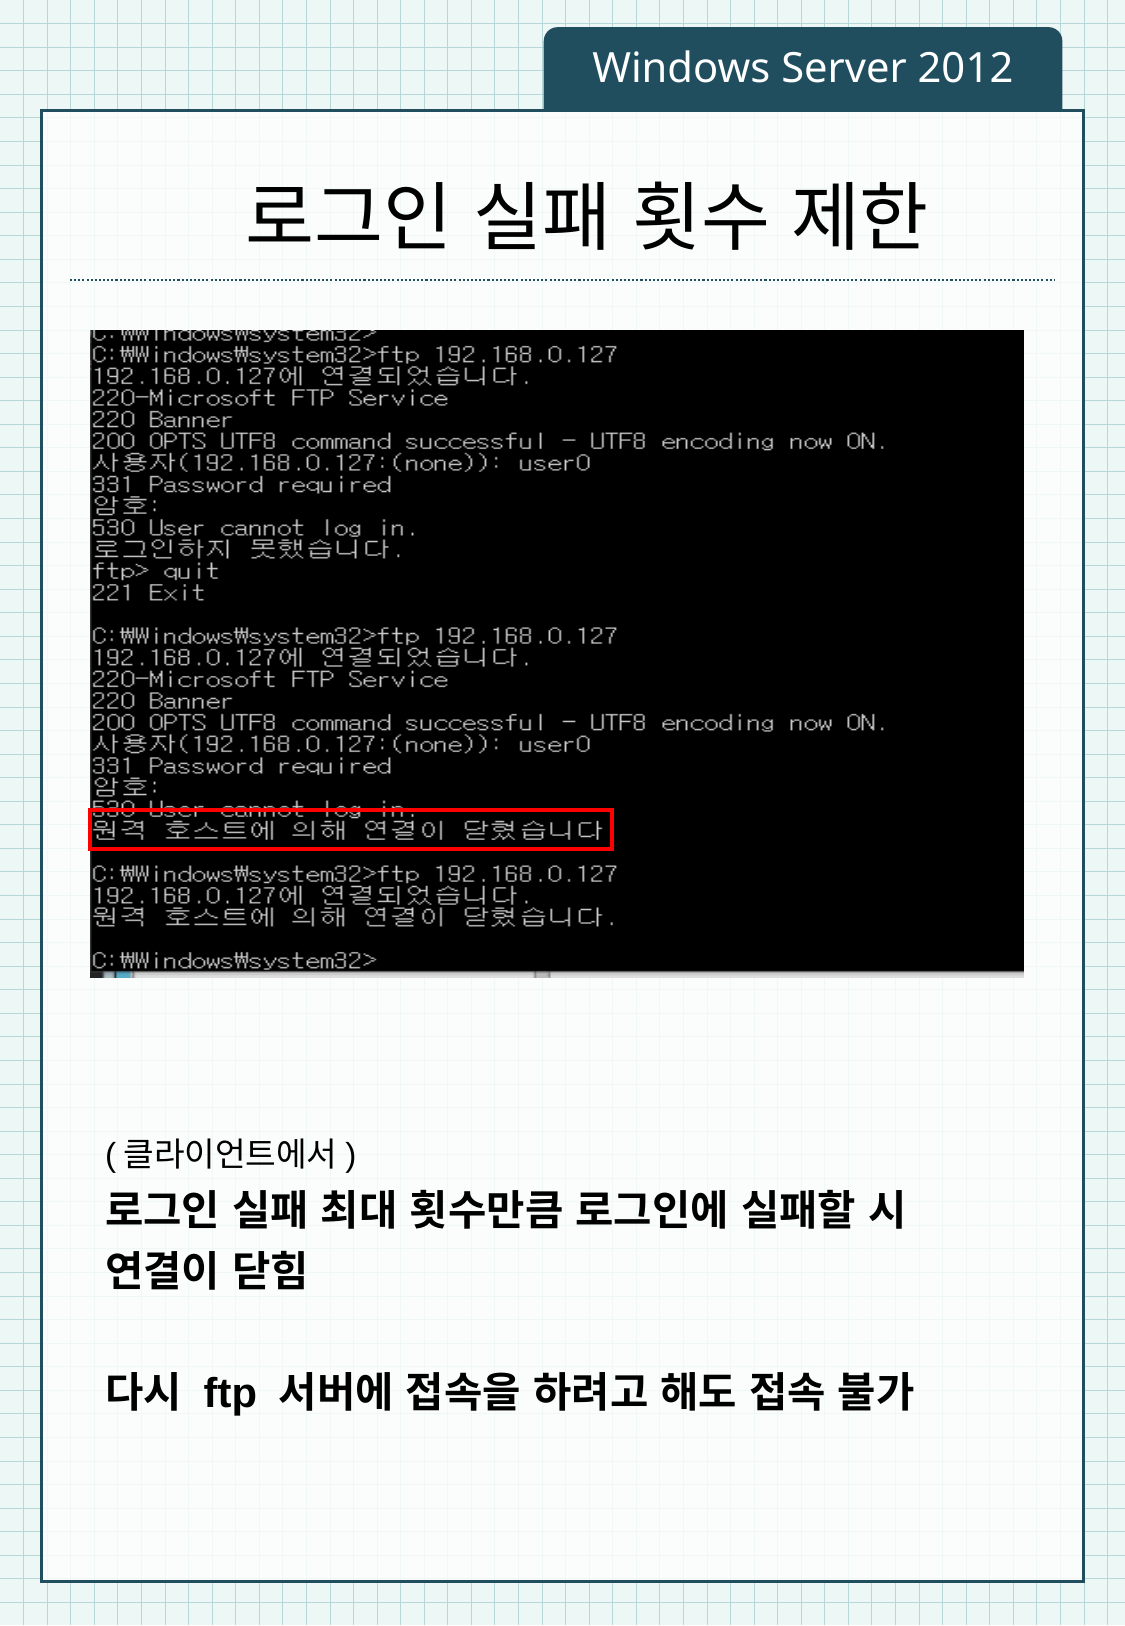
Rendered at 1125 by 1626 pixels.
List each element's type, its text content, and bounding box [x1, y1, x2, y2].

text_box 로그인 실패 횟수 제한 [102, 162, 1073, 278]
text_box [90, 330, 1024, 978]
text_box [542, 26, 1064, 112]
text_box [41, 109, 1084, 1582]
text_box (클라이언트에서) 로그인 실패 최대 횟수만큼 로그인에 실패할 시 연결이 닫힘 다시 ftp 서버에 접속을 하려고 해도 접속 불가 [90, 1262, 1024, 1353]
text_box Windows Server 2012 [560, 35, 1046, 103]
